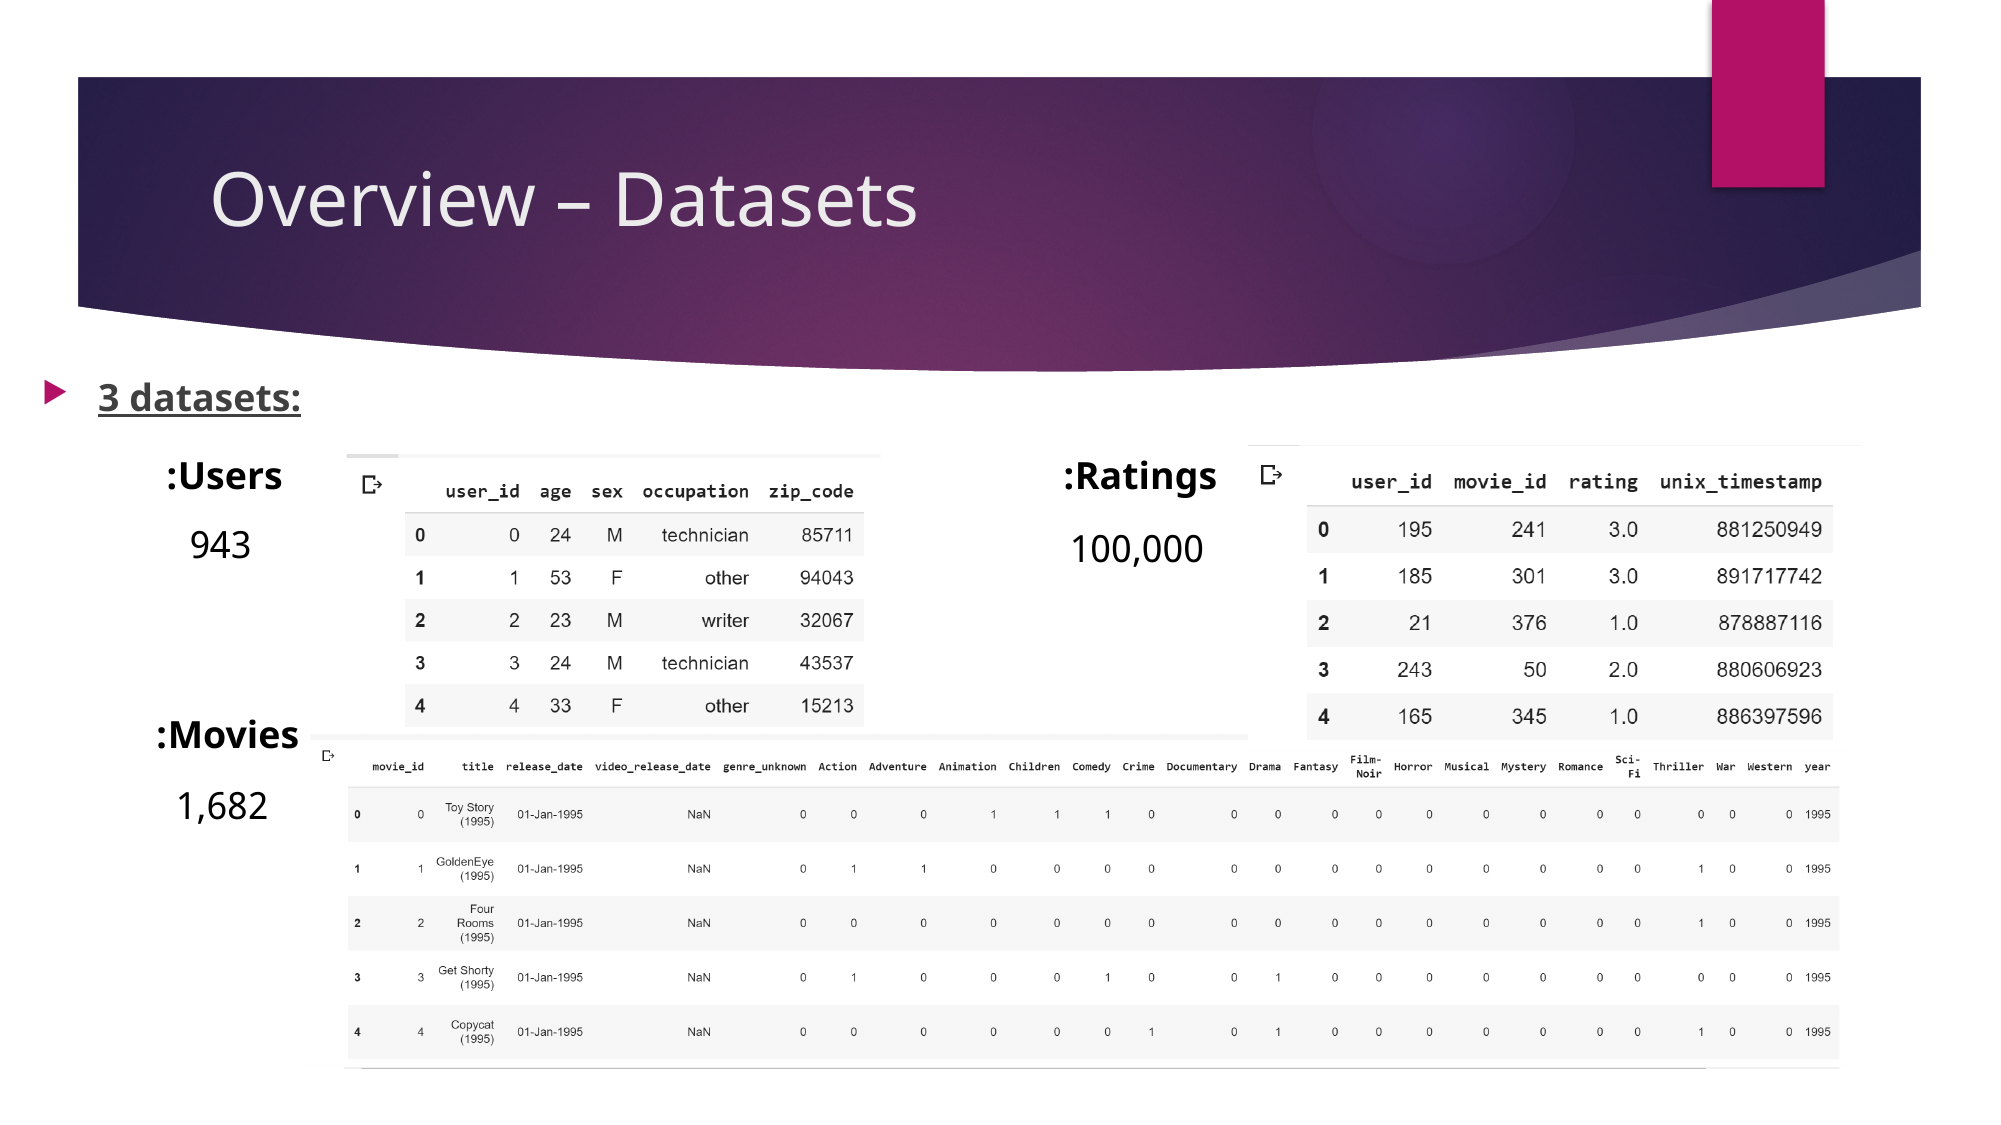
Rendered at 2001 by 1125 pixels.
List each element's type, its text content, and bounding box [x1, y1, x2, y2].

list 3 datasets: [26, 366, 1475, 927]
text_box Users: [150, 444, 298, 505]
text_box 100,000 [1054, 517, 1219, 578]
text_box 1,682 [160, 775, 284, 835]
picture [301, 445, 1863, 1070]
text_box Ratings: [1047, 444, 1233, 505]
text_box Overview – Datasets [194, 138, 1632, 255]
text_box 943 [174, 513, 267, 574]
text_box Movies: [140, 703, 314, 764]
